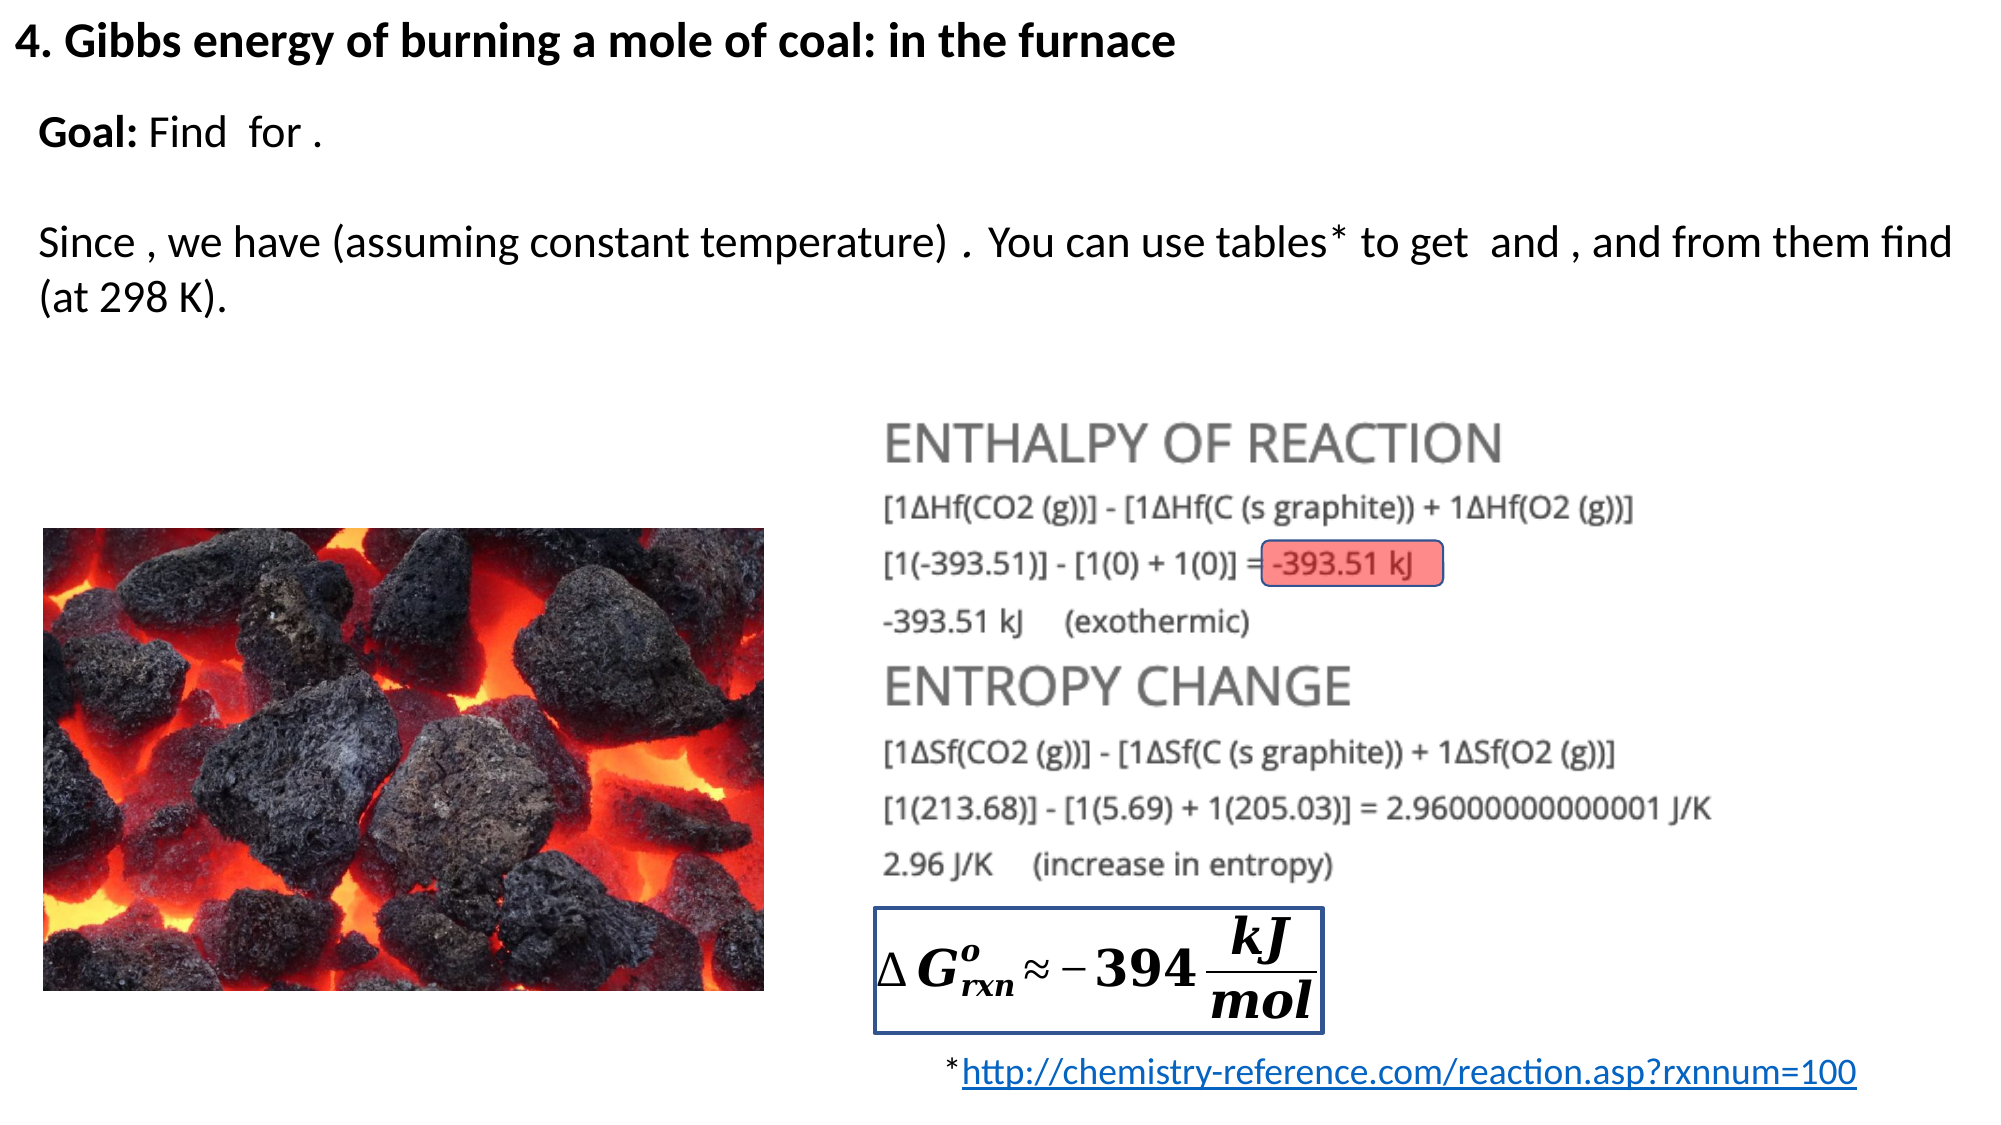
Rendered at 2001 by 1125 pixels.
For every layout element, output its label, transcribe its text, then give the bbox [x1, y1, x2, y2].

picture [867, 405, 1957, 886]
text_box 4. Gibbs energy of burning a mole of coal: in the furnace [0, 0, 1857, 75]
text_box *http://chemistry-reference.com/reaction.asp?rxnnum=100 [928, 1039, 1937, 1100]
picture [43, 528, 764, 991]
